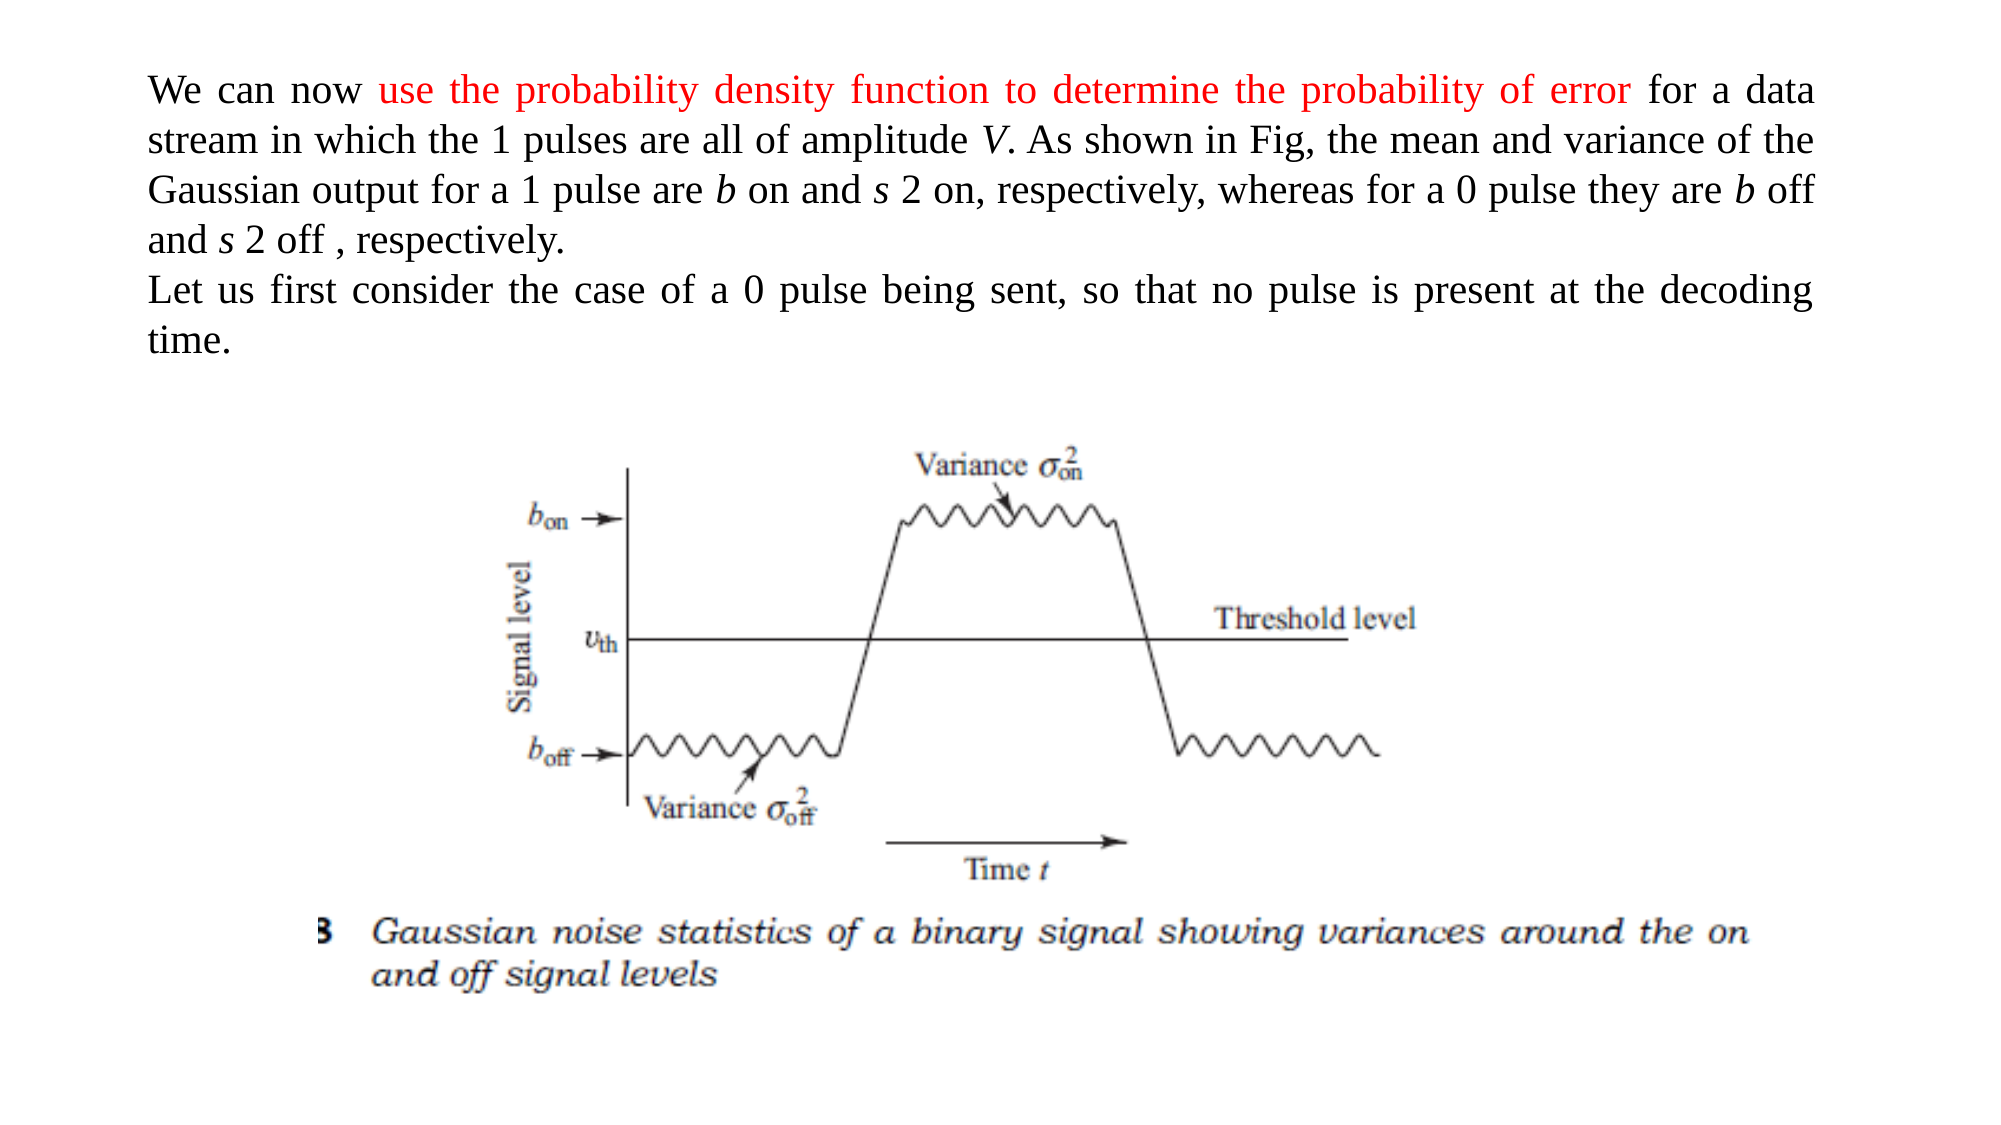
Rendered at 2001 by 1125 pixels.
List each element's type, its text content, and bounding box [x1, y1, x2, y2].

text_box We can now use the probability density function to determine the probability of error for a data stream in which the 1 pulses are all of amplitude V. As shown in Fig, the mean and variance of the Gaussian output for a 1 pulse are b on and s 2 on, respectively, whereas for a 0 pulse they are b off and s 2 off , respectively. Let us first consider the case of a 0 pulse being sent, so that no pulse is present at the decoding time. [132, 54, 1830, 370]
picture [318, 419, 1776, 1008]
